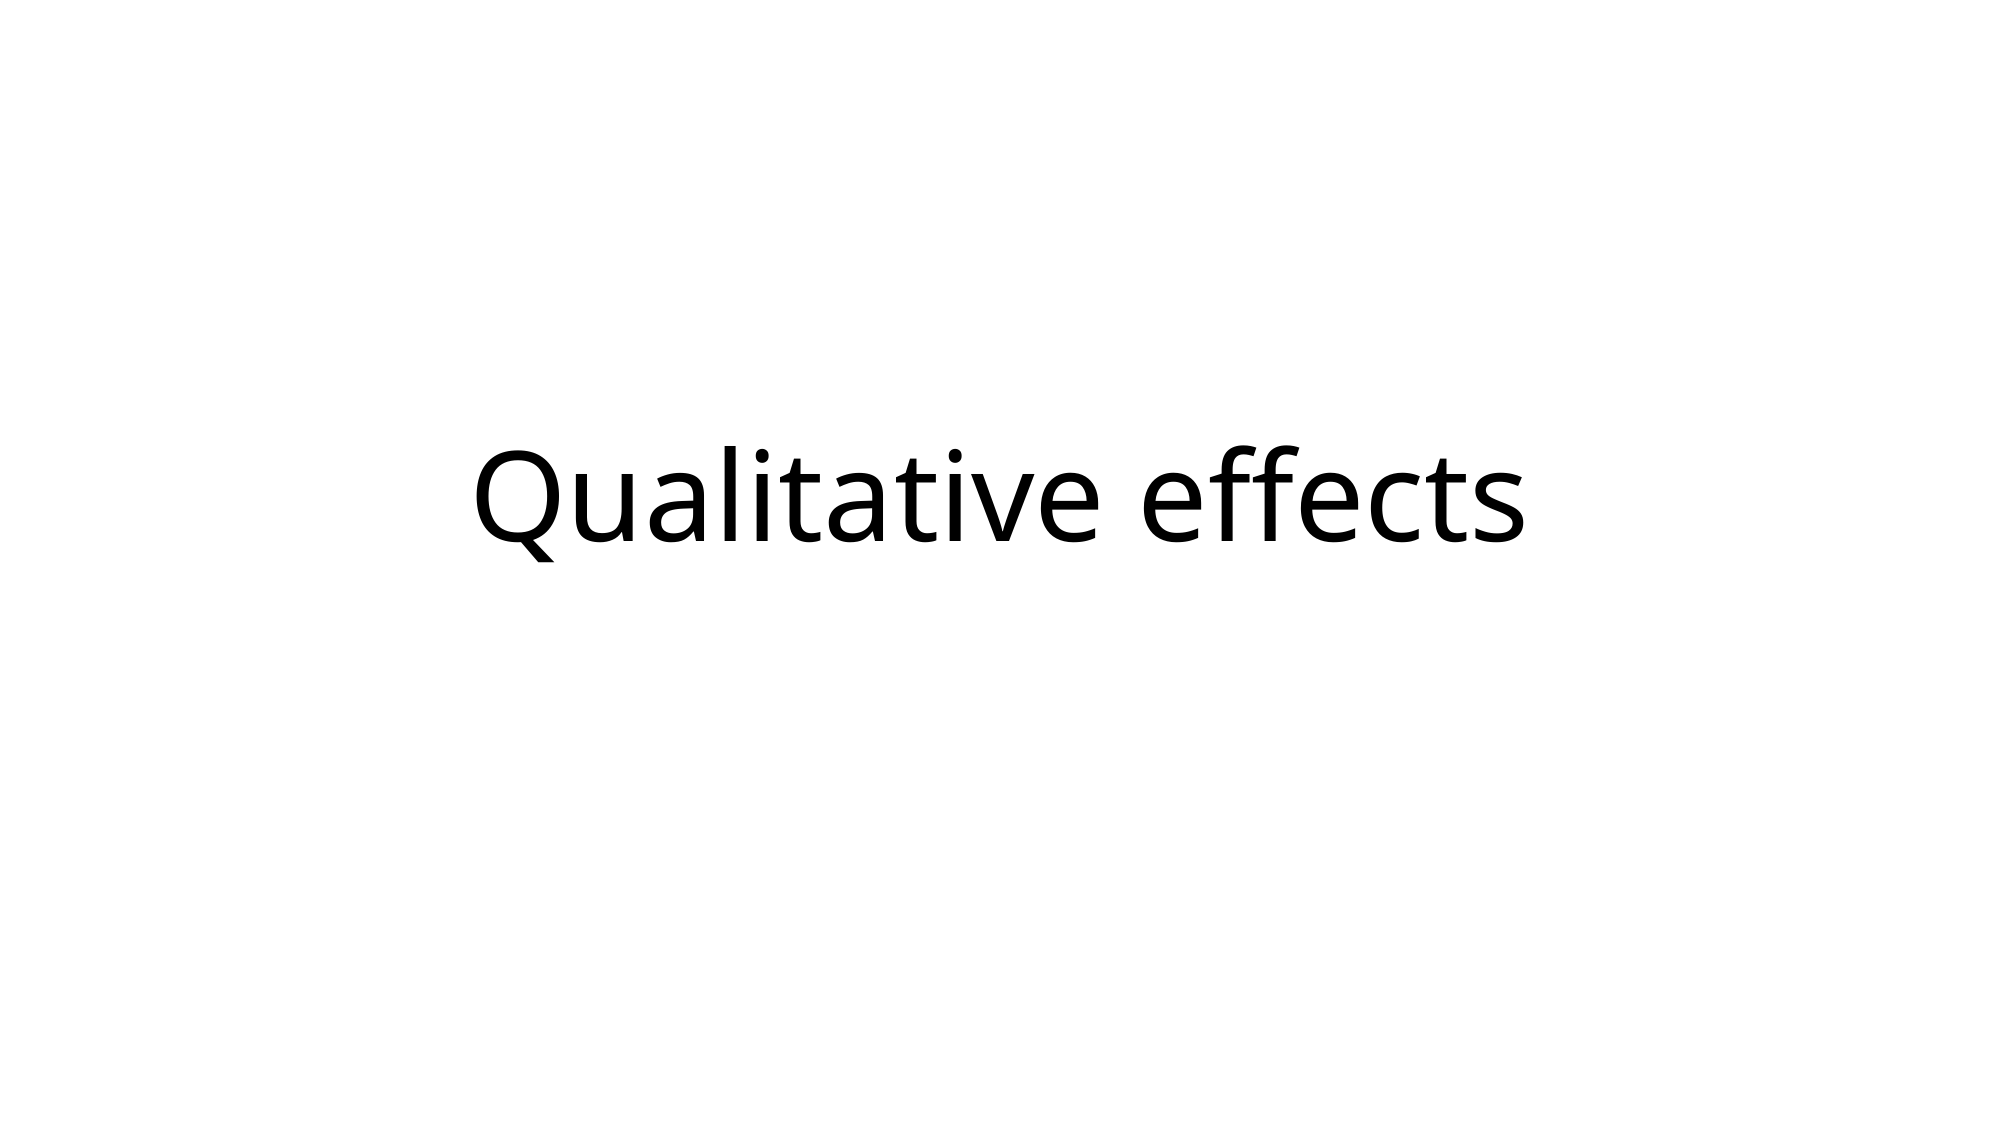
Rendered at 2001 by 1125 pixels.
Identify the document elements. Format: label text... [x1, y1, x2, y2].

title Qualitative effects [249, 184, 1750, 576]
